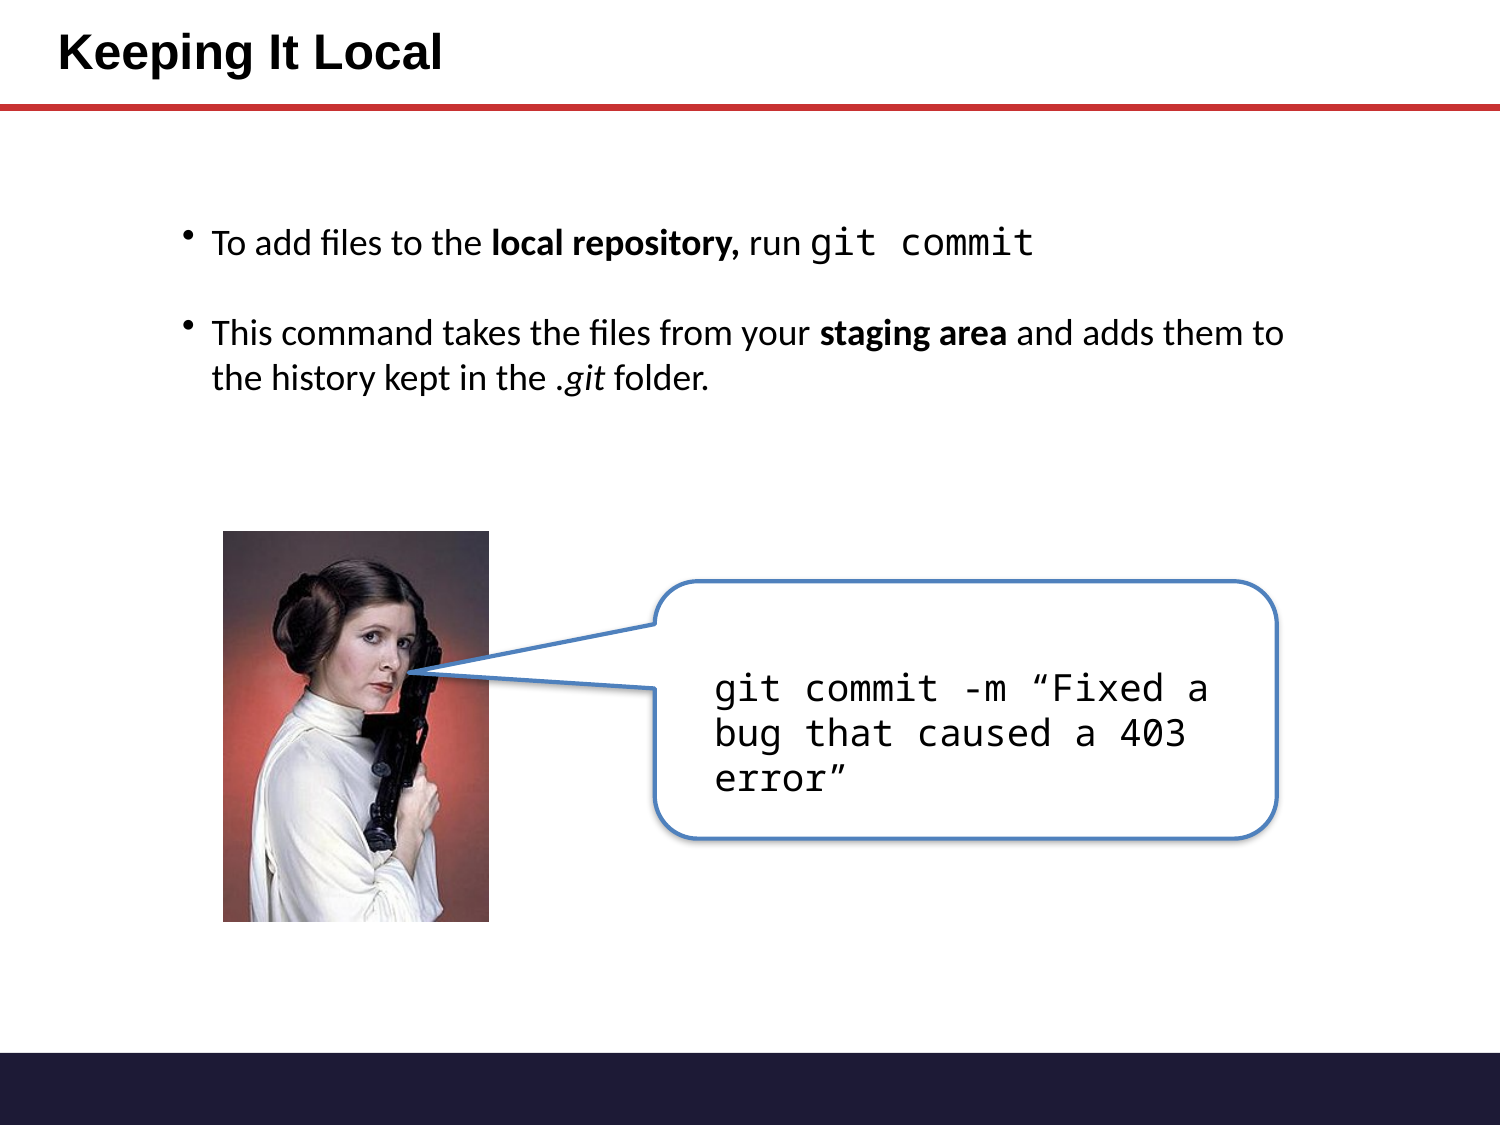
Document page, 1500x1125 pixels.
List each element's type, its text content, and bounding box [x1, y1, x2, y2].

picture [222, 531, 489, 922]
text_box To add files to the local repository, run git commit This command takes the files from your staging area and adds them to the history kept in the .git folder. [174, 210, 1326, 406]
title Keeping It Local [49, 0, 948, 108]
text_box git commit -m “Fixed a bug that caused a 403 error” [706, 656, 1241, 807]
text_box [493, 581, 1277, 839]
